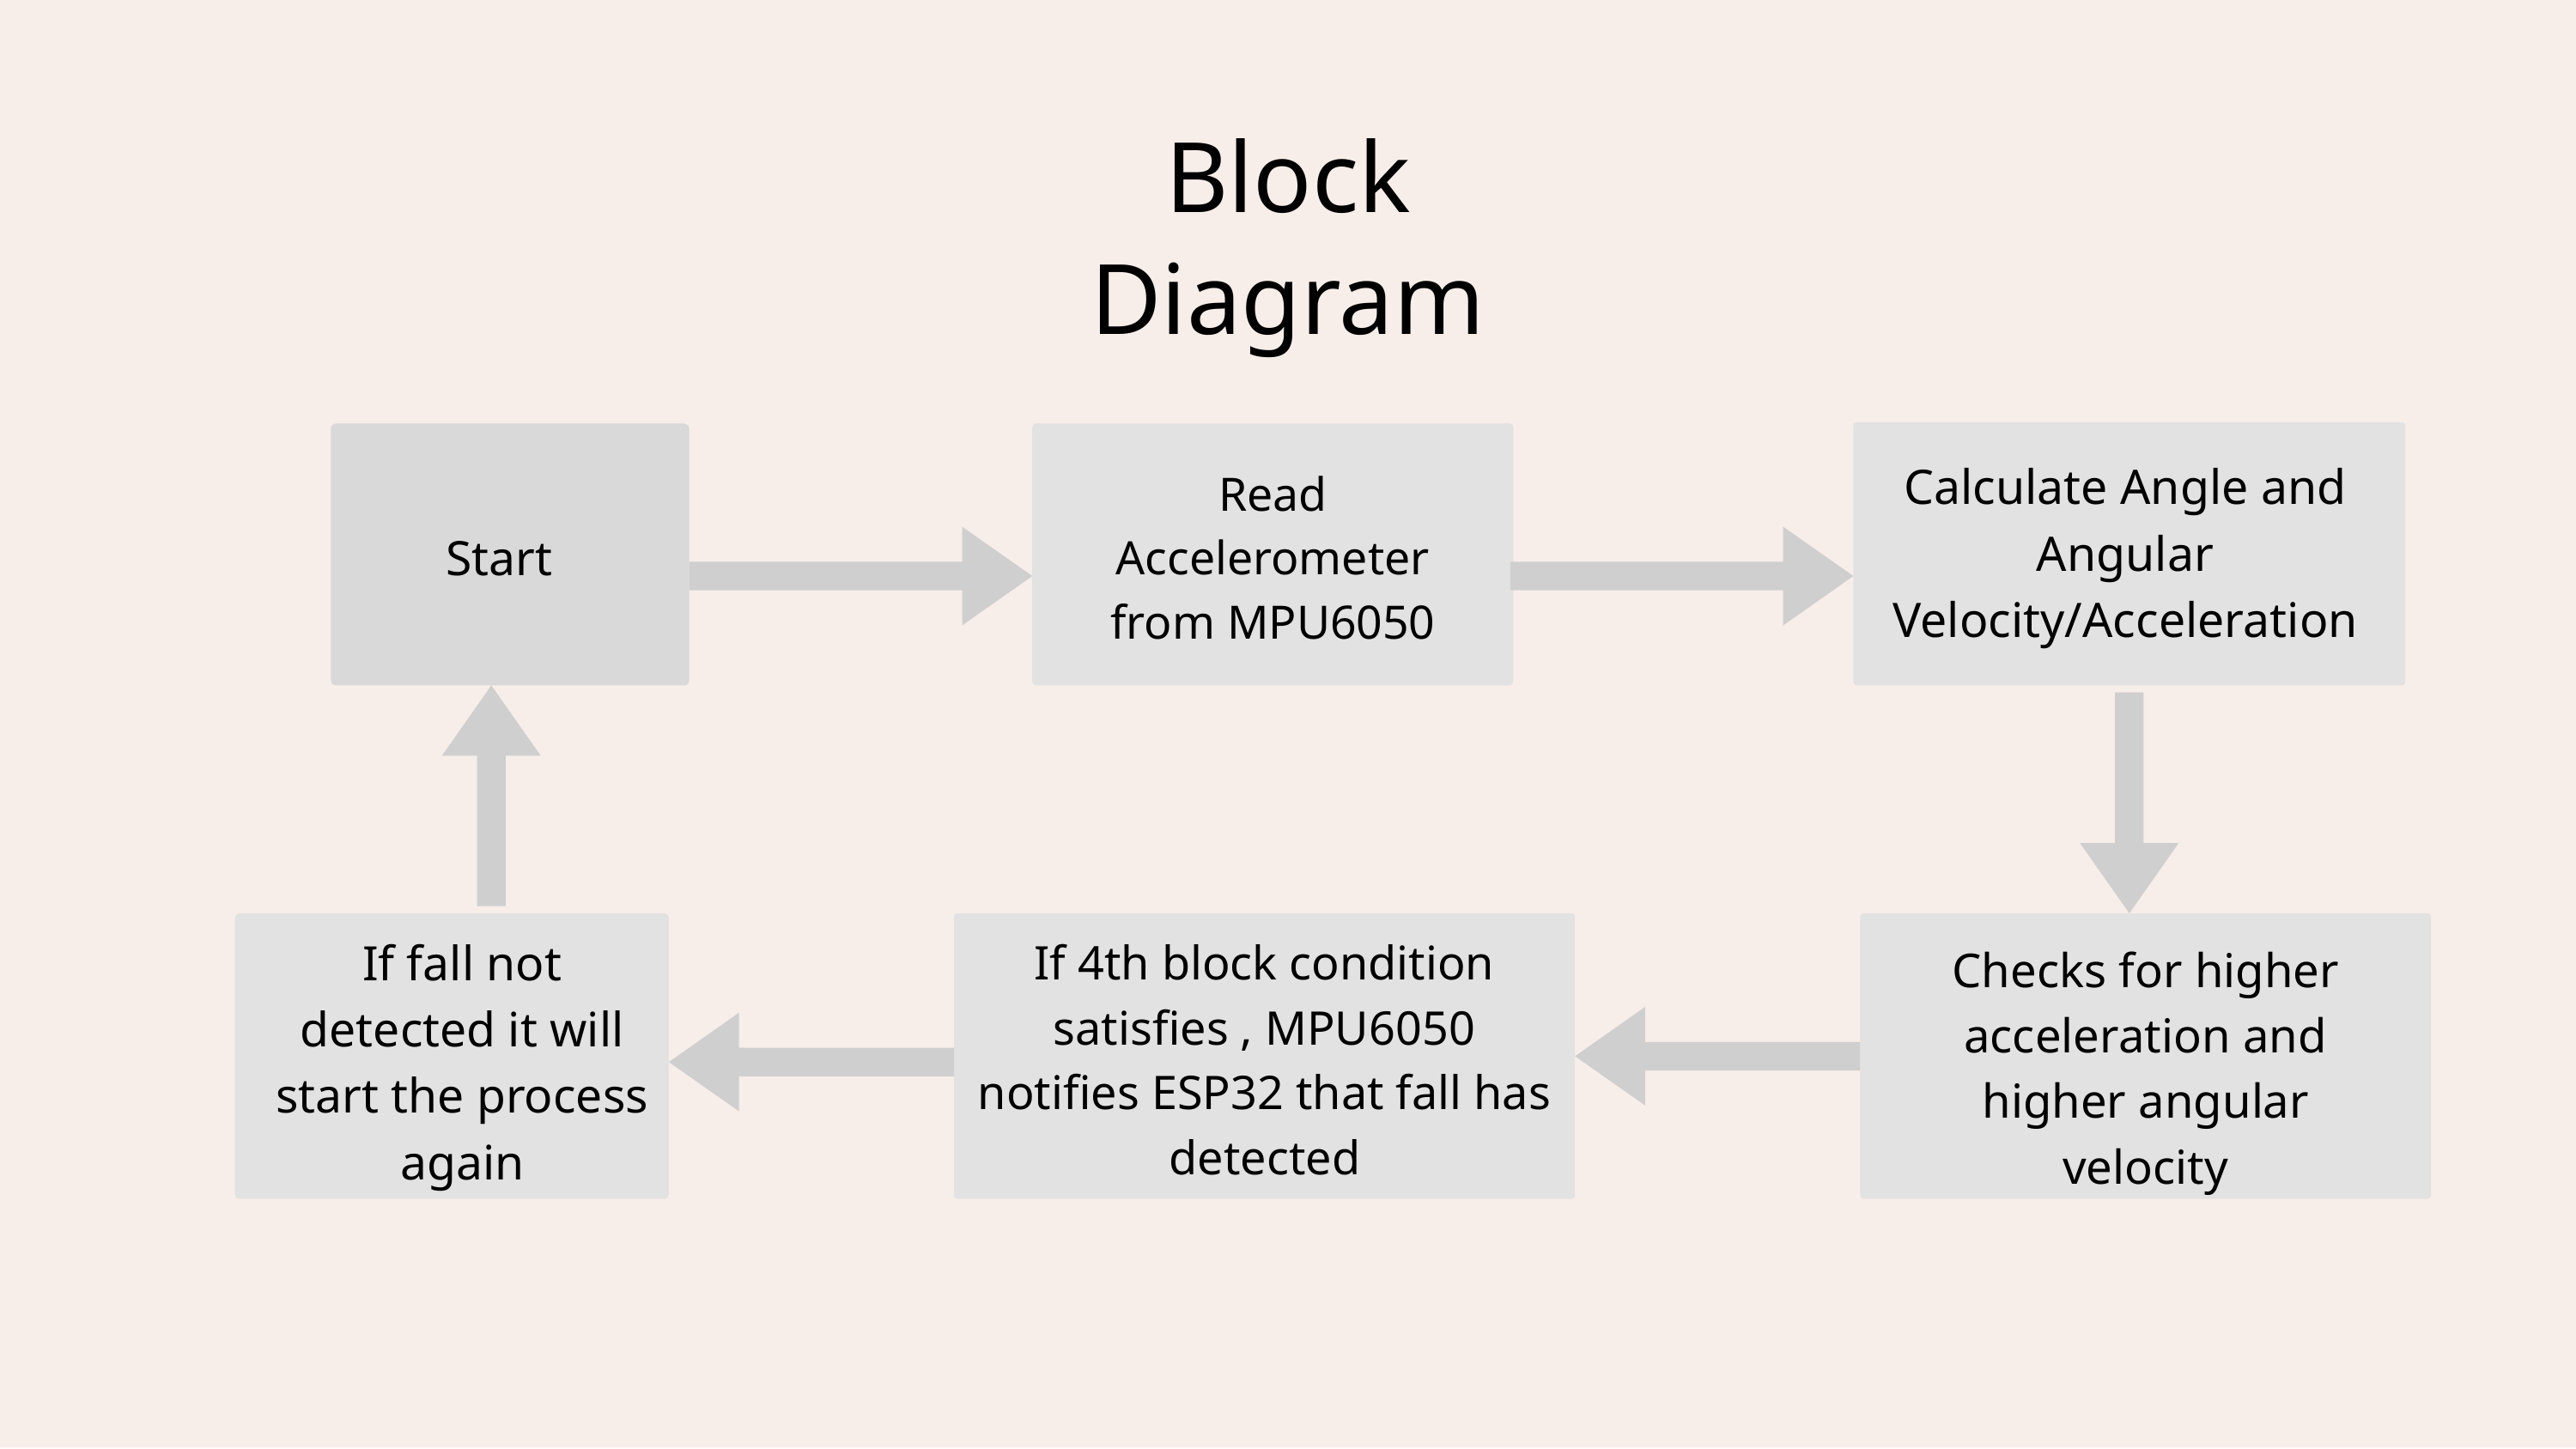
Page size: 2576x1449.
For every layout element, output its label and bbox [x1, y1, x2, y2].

text_box [0, 0, 2576, 1448]
text_box [1580, 1006, 1861, 1106]
text_box [331, 423, 690, 686]
text_box [1510, 526, 1854, 626]
text_box [1853, 421, 2406, 686]
text_box [380, 746, 603, 846]
text_box [2018, 753, 2240, 852]
text_box [689, 526, 1033, 626]
text_box [1031, 423, 1514, 686]
text_box [1860, 912, 2432, 1199]
text_box [234, 912, 1576, 1199]
